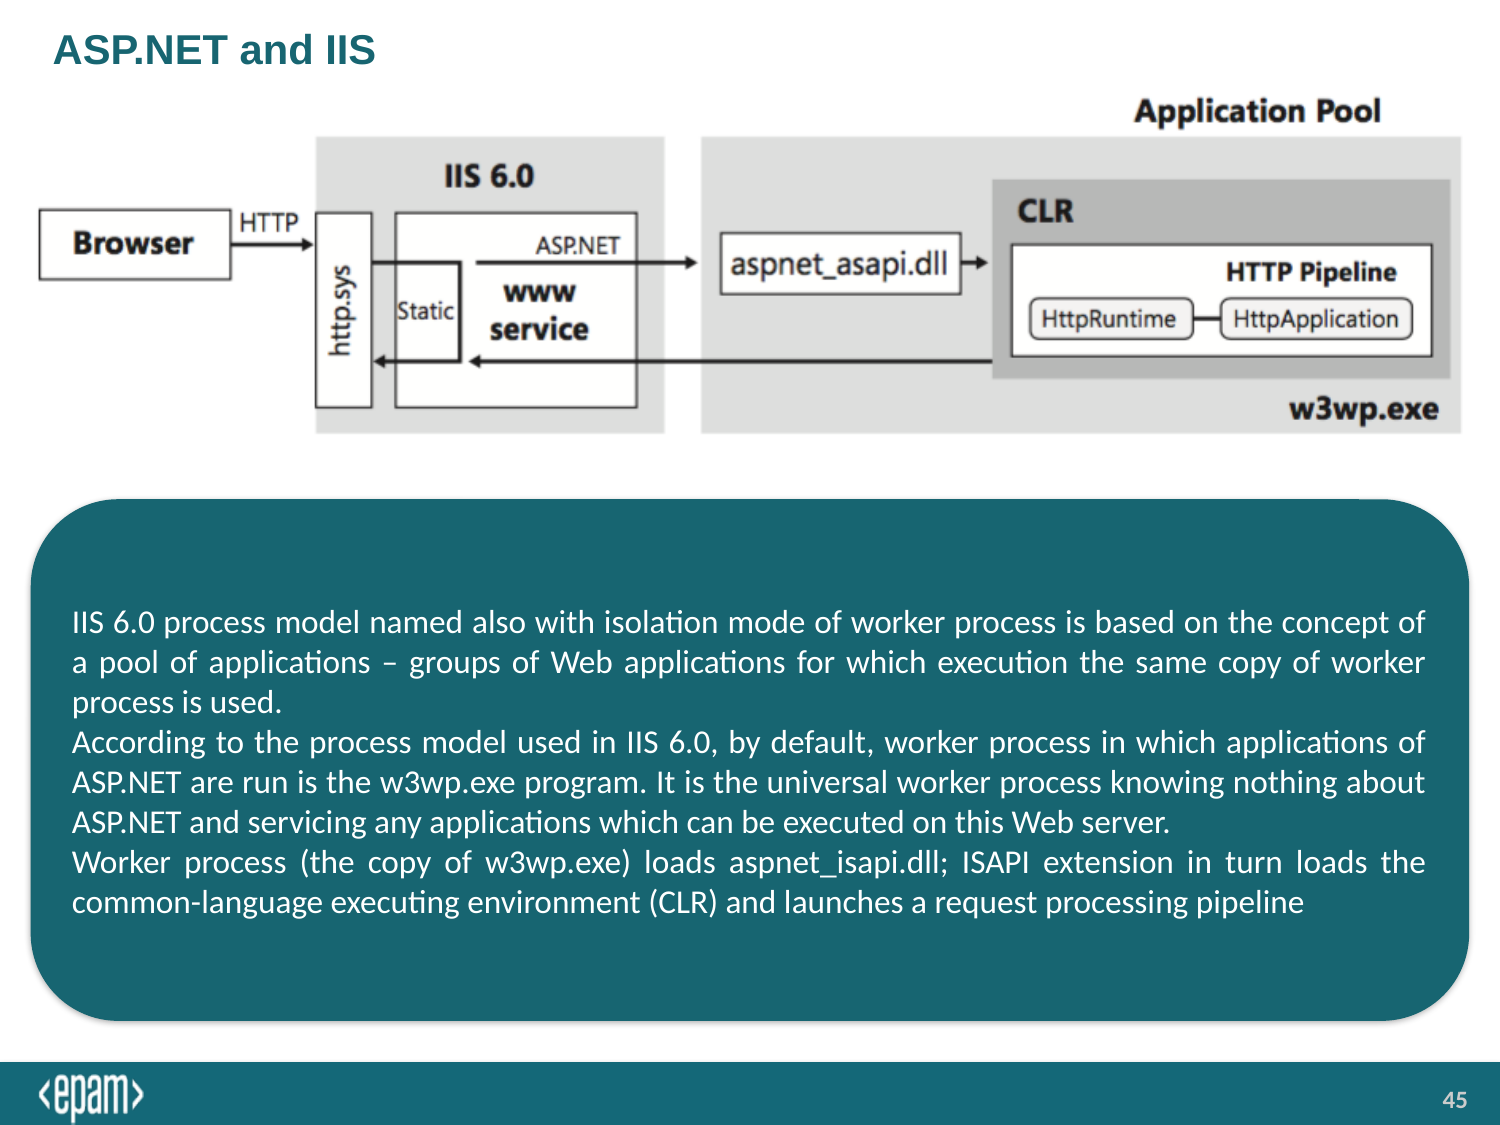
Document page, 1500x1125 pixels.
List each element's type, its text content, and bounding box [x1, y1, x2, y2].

title ASP.NET and IIS [0, 0, 1500, 95]
picture [31, 94, 1469, 448]
text_box IIS 6.0 process model named also with isolation mode of worker process is based on the concept of a pool of applications – groups of Web applications for which execution the same copy of worker process is used. According to the process model used in IIS 6.0, by default, worker process in which applications of ASP.NET are run is the w3wp.exe program. It is the universal worker process knowing nothing about ASP.NET and servicing any applications which can be executed on this Web server. Worker process (the copy of w3wp.exe) loads aspnet_isapi.dll; ISAPI extension in turn loads the common-language executing environment (CLR) and launches a request processing pipeline [30, 499, 1470, 1021]
picture [38, 1074, 144, 1125]
